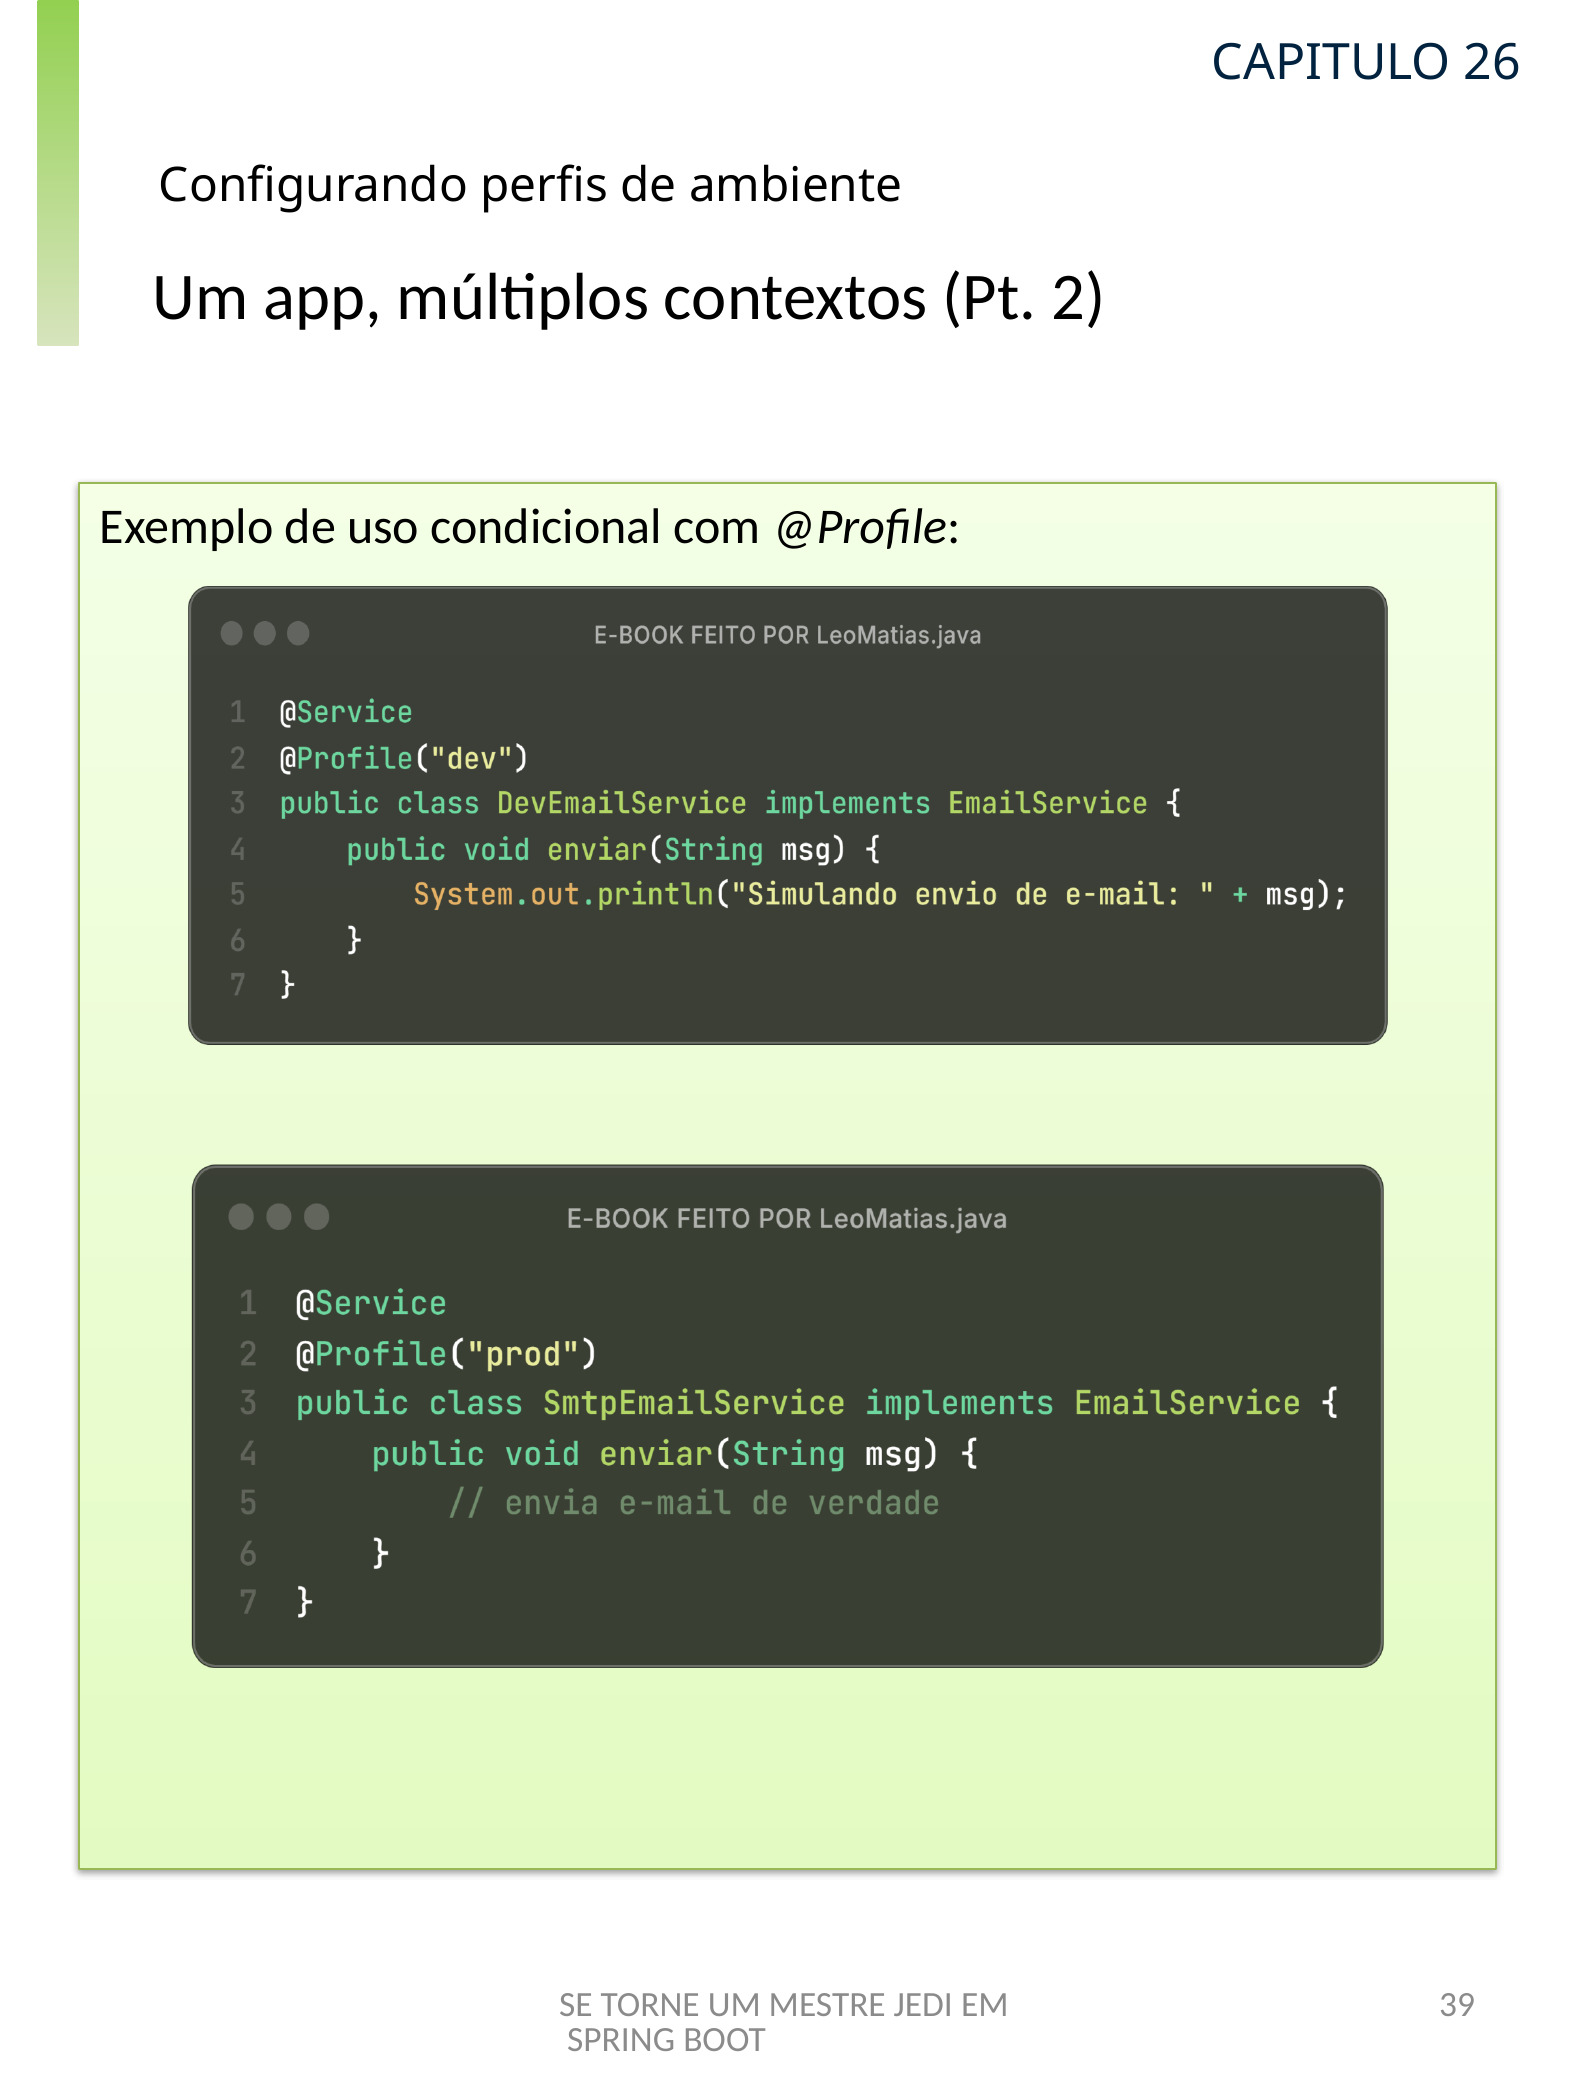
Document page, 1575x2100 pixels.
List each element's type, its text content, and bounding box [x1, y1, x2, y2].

picture [161, 556, 1414, 1074]
text_box [36, 0, 81, 347]
list Exemplo de uso condicional com @Profile: [78, 482, 1497, 1870]
picture [161, 1132, 1414, 1700]
text_box Um app, múltiplos contextos (Pt. 2) [137, 245, 1556, 340]
footer SE TORNE UM MESTRE JEDI EM SPRING BOOT [538, 1946, 1037, 2059]
text_box CAPITULO 26 [905, 22, 1536, 97]
slide_number 39 [1128, 1946, 1497, 2059]
title Configurando perfis de ambiente [137, 143, 1556, 245]
